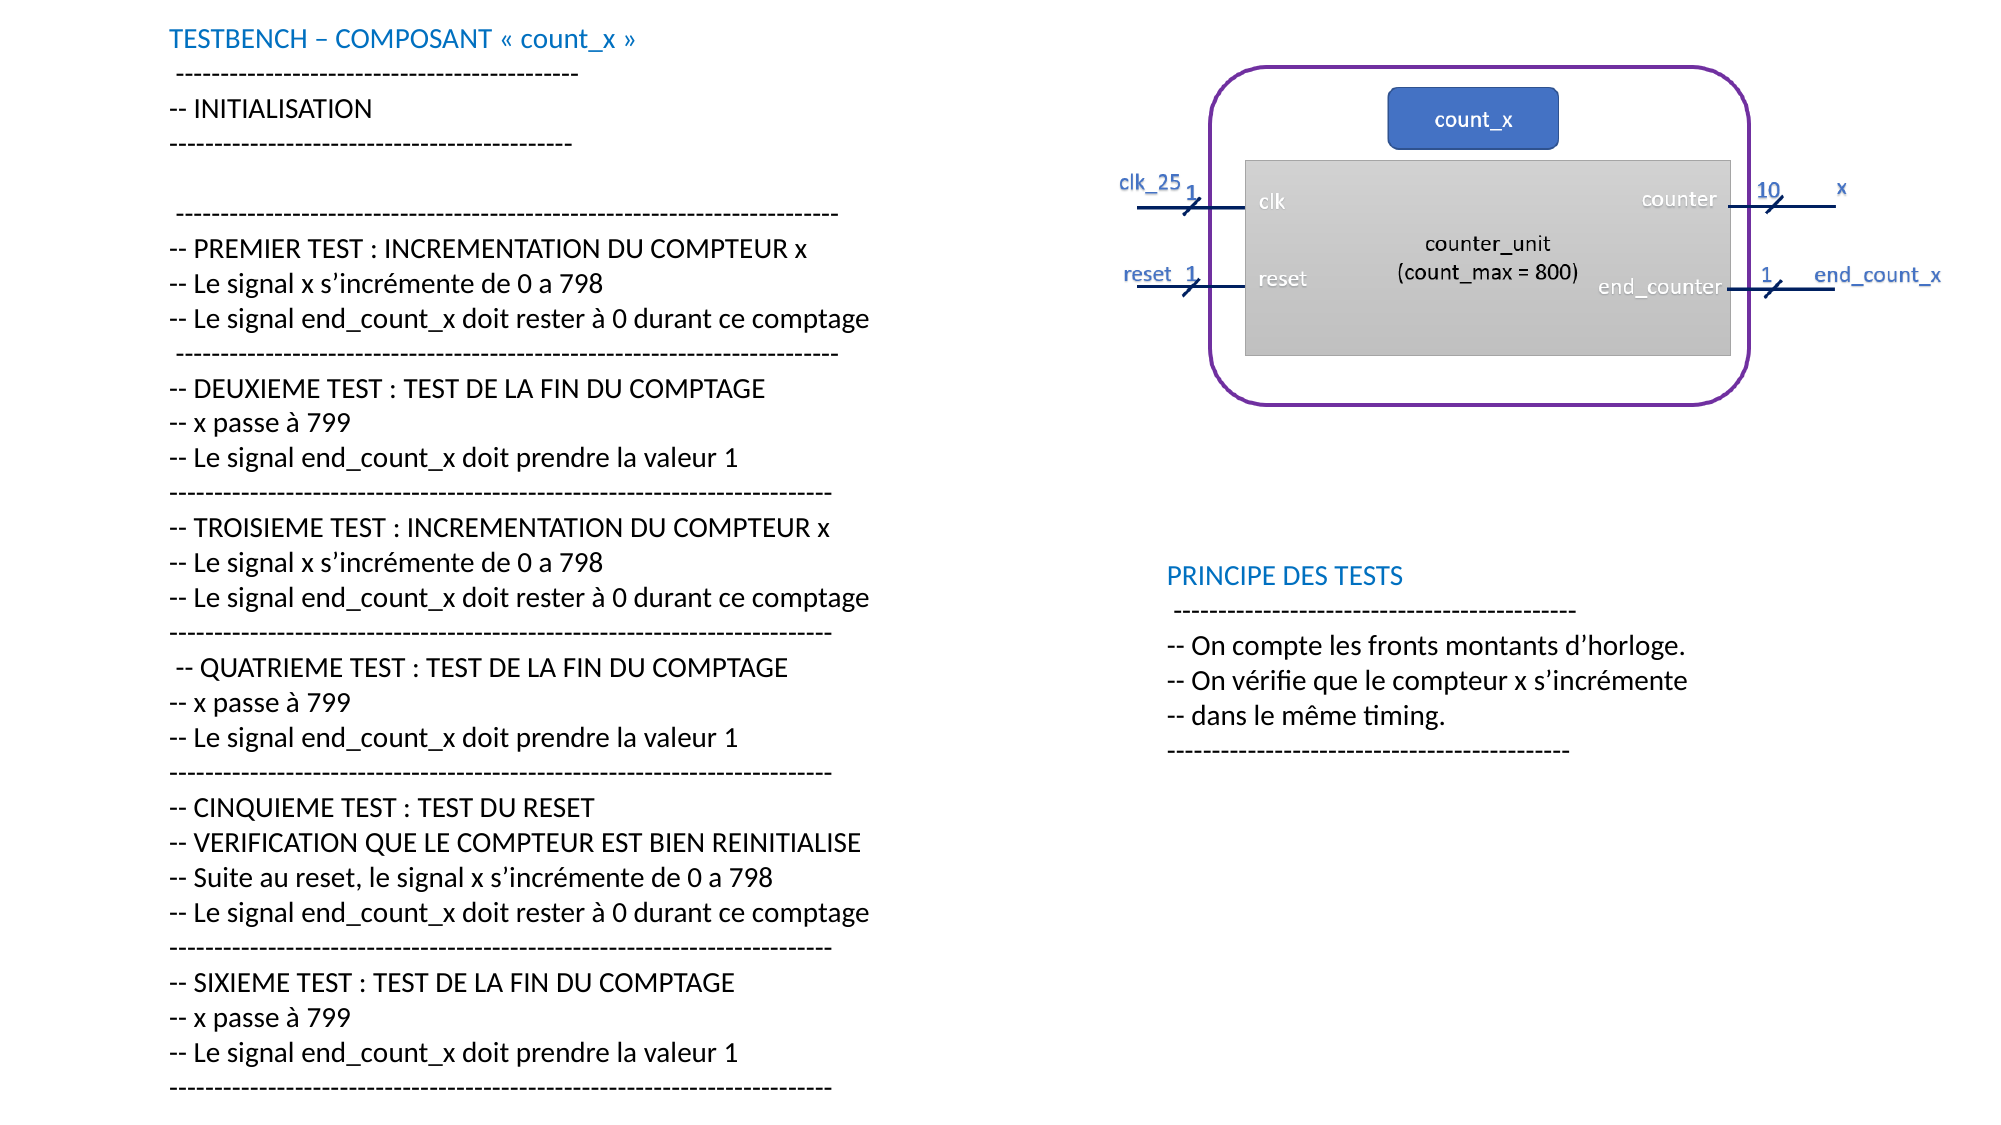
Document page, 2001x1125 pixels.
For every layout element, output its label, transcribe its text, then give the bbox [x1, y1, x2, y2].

picture [1101, 45, 1958, 420]
text_box PRINCIPE DES TESTS --------------------------------------------- -- On compte les fronts montants d’horloge. -- On vérifie que le compteur x s’incrémente -- dans le même timing. --------------------------------------------- [1152, 548, 1704, 774]
text_box TESTBENCH – COMPOSANT « count_x » --------------------------------------------- -- INITIALISATION --------------------------------------------- -------------------------------------------------------------------------- -- PREMIER TEST : INCREMENTATION DU COMPTEUR x -- Le signal x s’incrémente de 0 a 798 -- Le signal end_count_x doit rester à 0 durant ce comptage -------------------------------------------------------------------------- -- DEUXIEME TEST : TEST DE LA FIN DU COMPTAGE -- x passe à 799 -- Le signal end_count_x doit prendre la valeur 1 -------------------------------------------------------------------------- -- TROISIEME TEST : INCREMENTATION DU COMPTEUR x -- Le signal x s’incrémente de 0 a 798 -- Le signal end_count_x doit rester à 0 durant ce comptage -------------------------------------------------------------------------- -- QUATRIEME TEST : TEST DE LA FIN DU COMPTAGE -- x passe à 799 -- Le signal end_count_x doit prendre la valeur 1 -------------------------------------------------------------------------- -- CINQUIEME TEST : TEST DU RESET -- VERIFICATION QUE LE COMPTEUR EST BIEN REINITIALISE -- Suite au reset, le signal x s’incrémente de 0 a 798 -- Le signal end_count_x doit rester à 0 durant ce comptage -------------------------------------------------------------------------- -- SIXIEME TEST : TEST DE LA FIN DU COMPTAGE -- x passe à 799 -- Le signal end_count_x doit prendre la valeur 1 -------------------------------------------------------------------------- [154, 11, 886, 1111]
